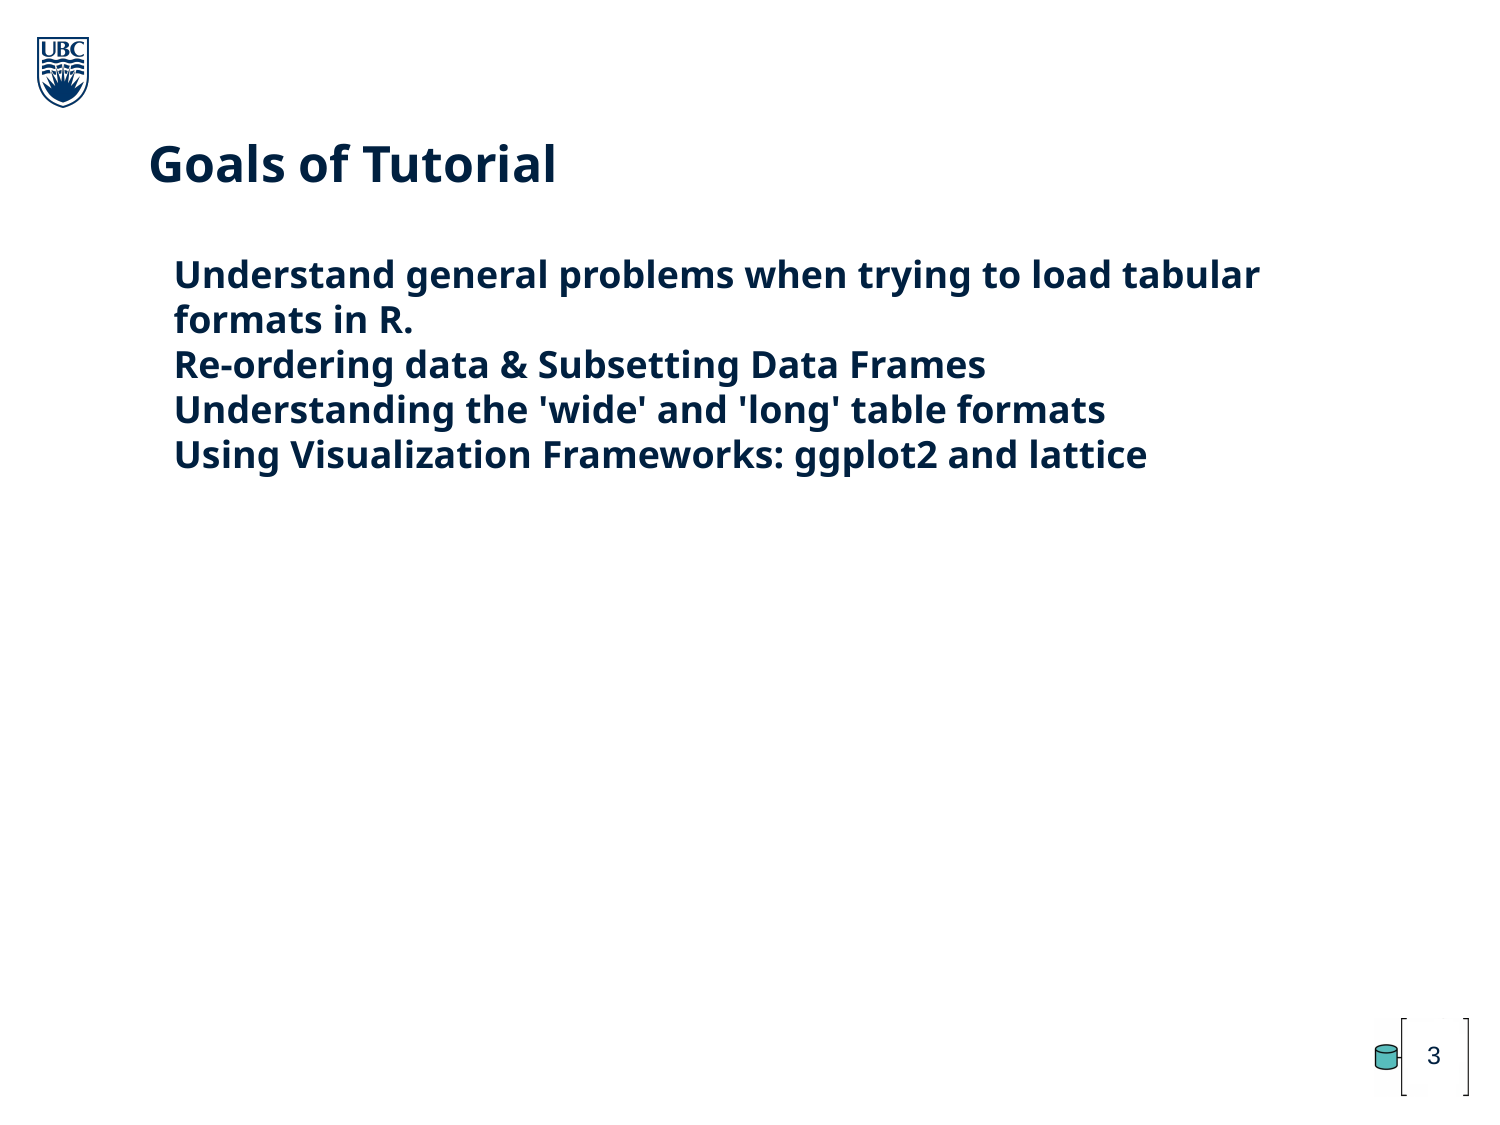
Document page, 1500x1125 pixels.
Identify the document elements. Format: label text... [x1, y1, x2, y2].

picture [1374, 1018, 1469, 1097]
picture [37, 37, 89, 108]
list Goals of Tutorial [133, 125, 1375, 215]
list Understand general problems when trying to load tabular formats in R. Re-ordering data & Subsetting Data Frames Understanding the 'wide' and 'long' table formats Using Visualization Frameworks: ggplot2 and lattice [159, 243, 1400, 563]
slide_number 3 [1399, 1018, 1469, 1091]
